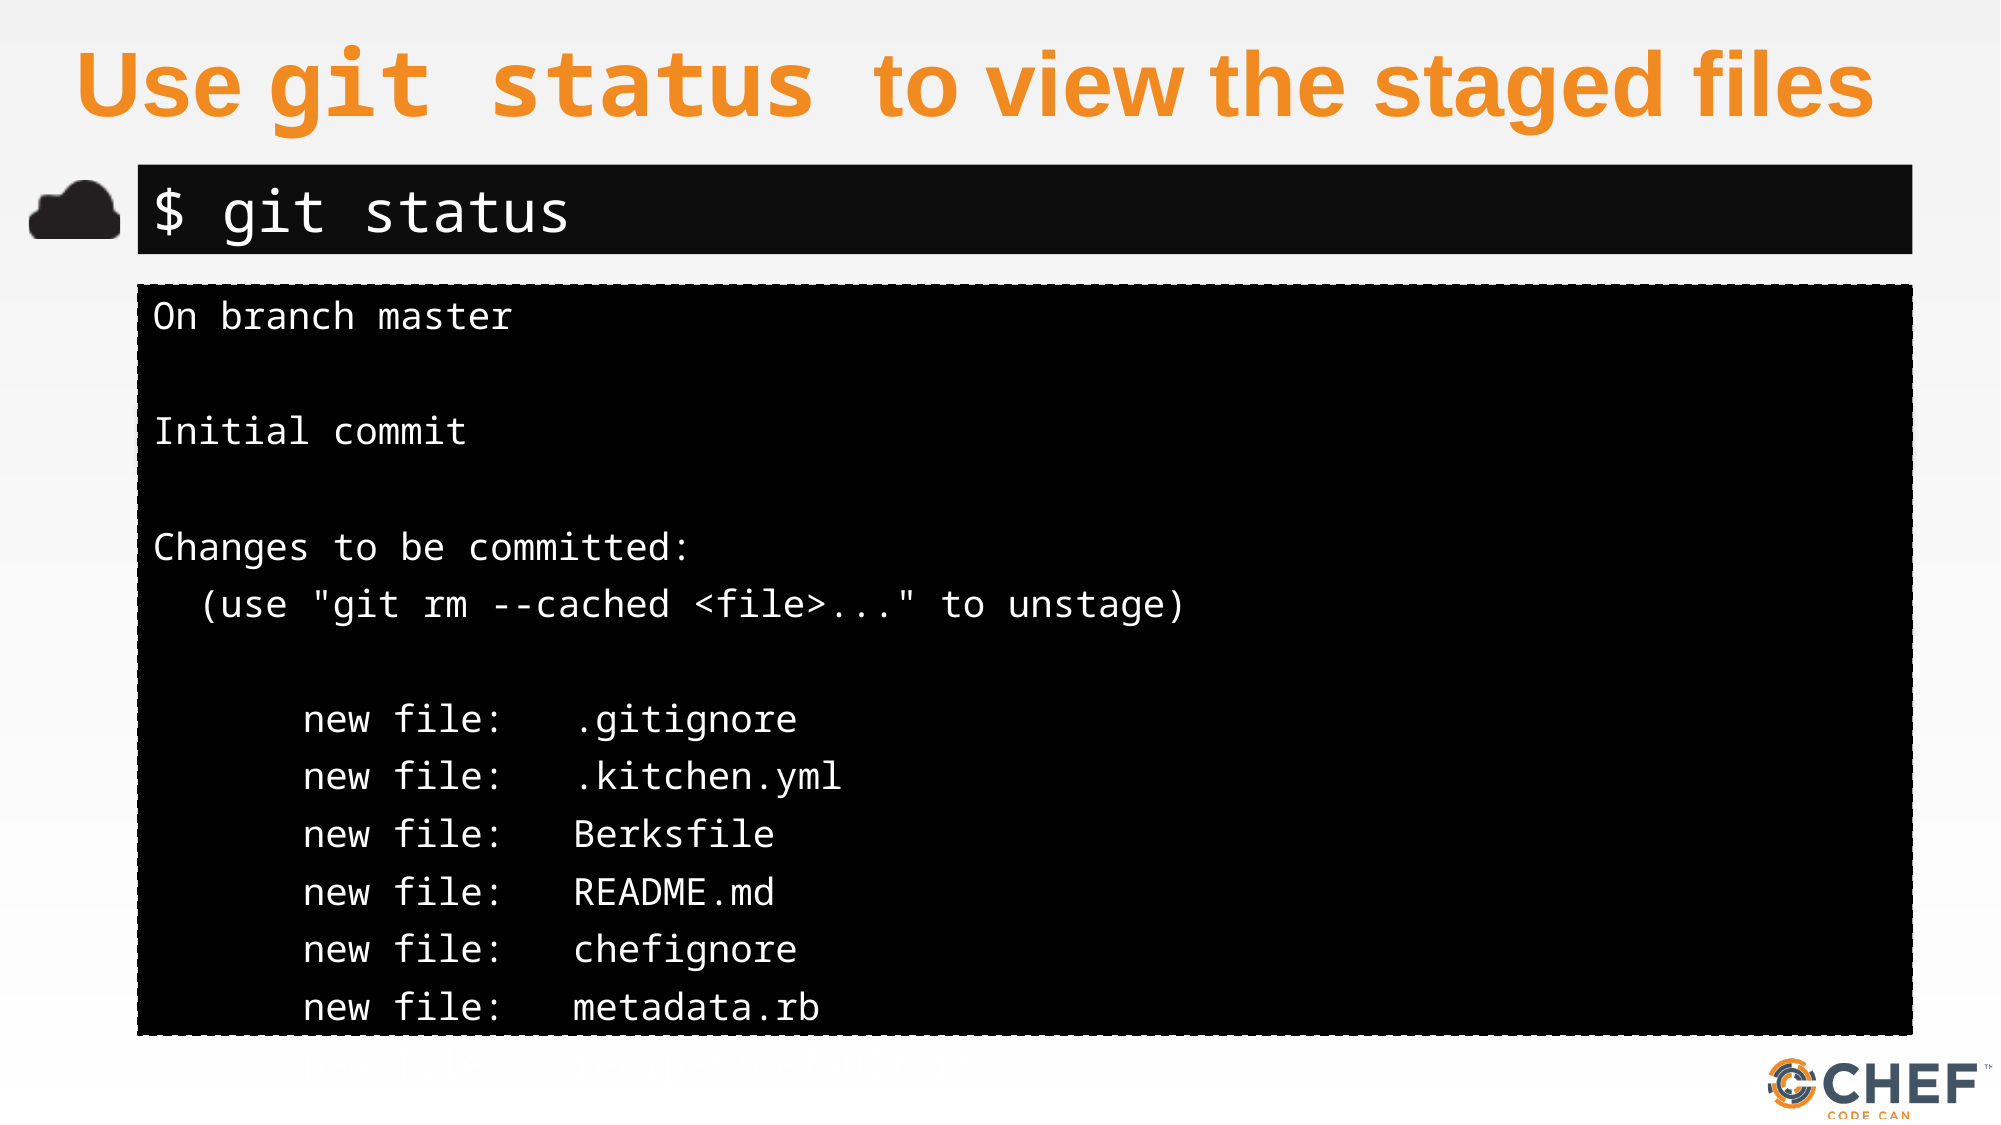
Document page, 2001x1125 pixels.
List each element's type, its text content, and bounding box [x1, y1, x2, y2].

list On branch master Initial commit Changes to be committed: (use "git rm --cached <file>..." to unstage) new file: .gitignore new file: .kitchen.yml new file: Berksfile new file: README.md new file: chefignore new file: metadata.rb new file: recipes/default.rb new file: spec/spec_helper.rb new file: spec/unit/recipes/default_spec.rb new file: test/integration/default/serverspec/default_spec.rb new file: test/integration/helpers/serverspec/spec_helper.rb [137, 284, 1913, 1036]
title Use git status to view the staged files [75, 37, 1913, 140]
list $ git status [137, 164, 1913, 255]
